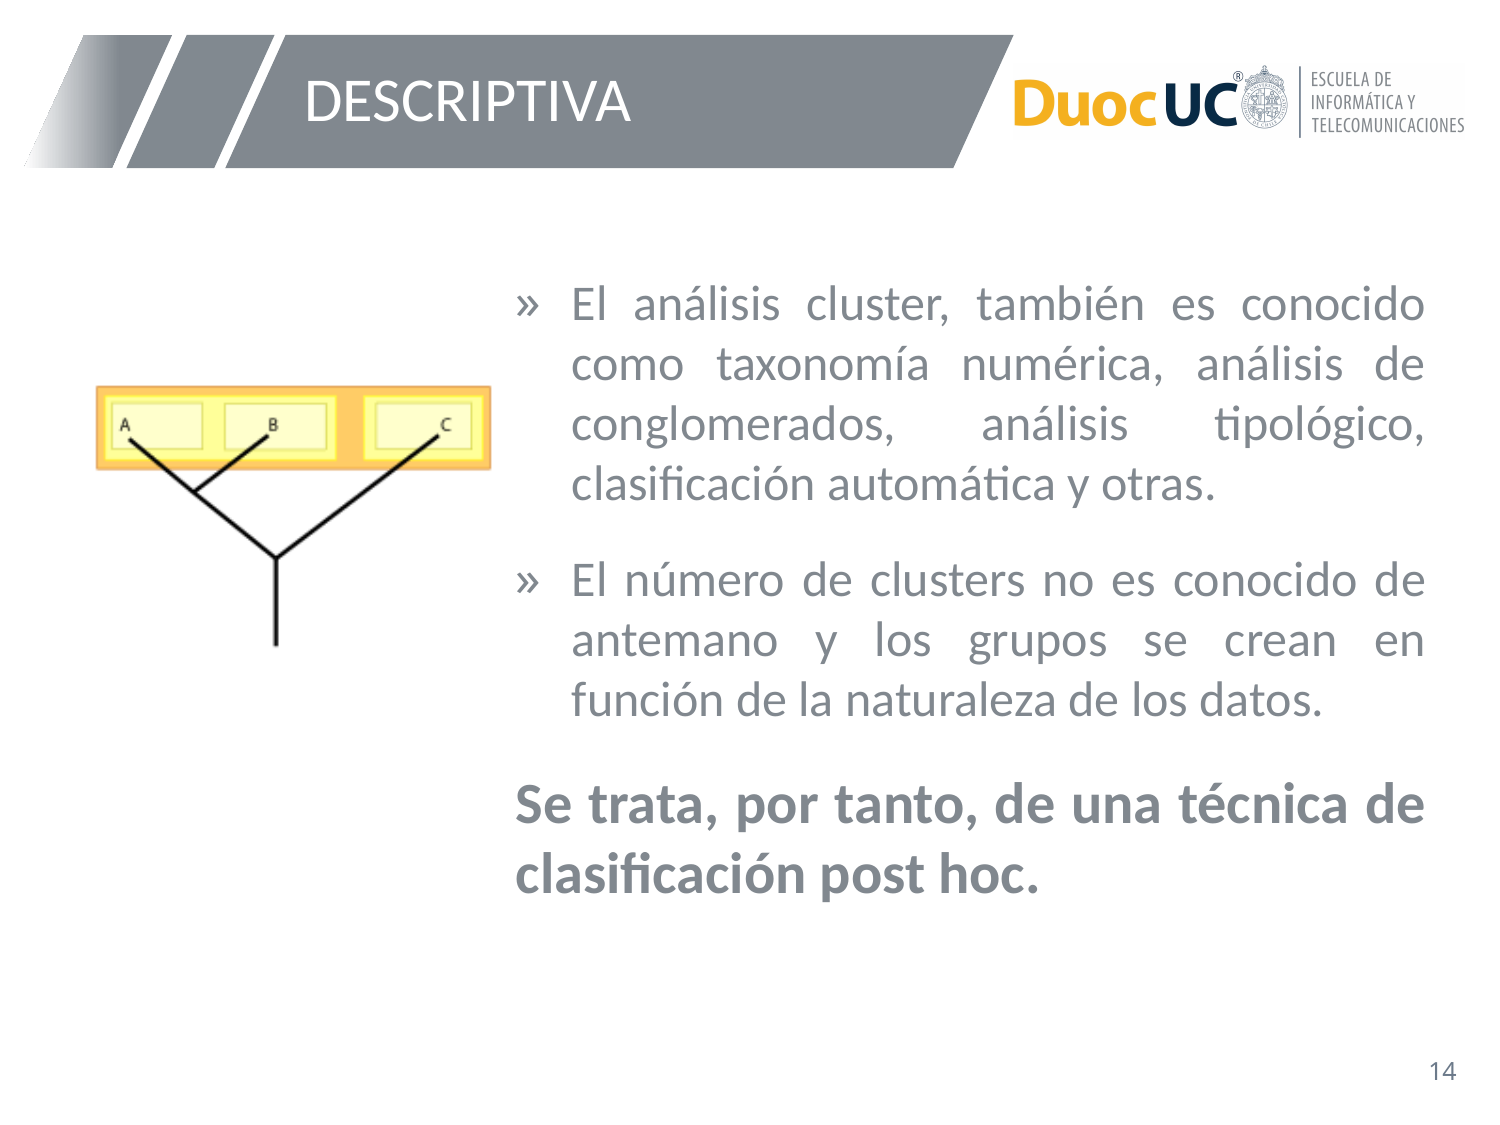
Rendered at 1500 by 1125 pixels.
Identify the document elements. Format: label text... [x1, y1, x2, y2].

list El análisis cluster, también es conocido como taxonomía numérica, análisis de conglomerados, análisis tipológico, clasificación automática y otras. El número de clusters no es conocido de antemano y los grupos se crean en función de la naturaleza de los datos. Se trata, por tanto, de una técnica de clasificación post hoc. [500, 262, 1442, 1053]
picture [87, 358, 501, 652]
title DESCRIPTIVA [289, 34, 993, 169]
picture [1013, 63, 1465, 140]
